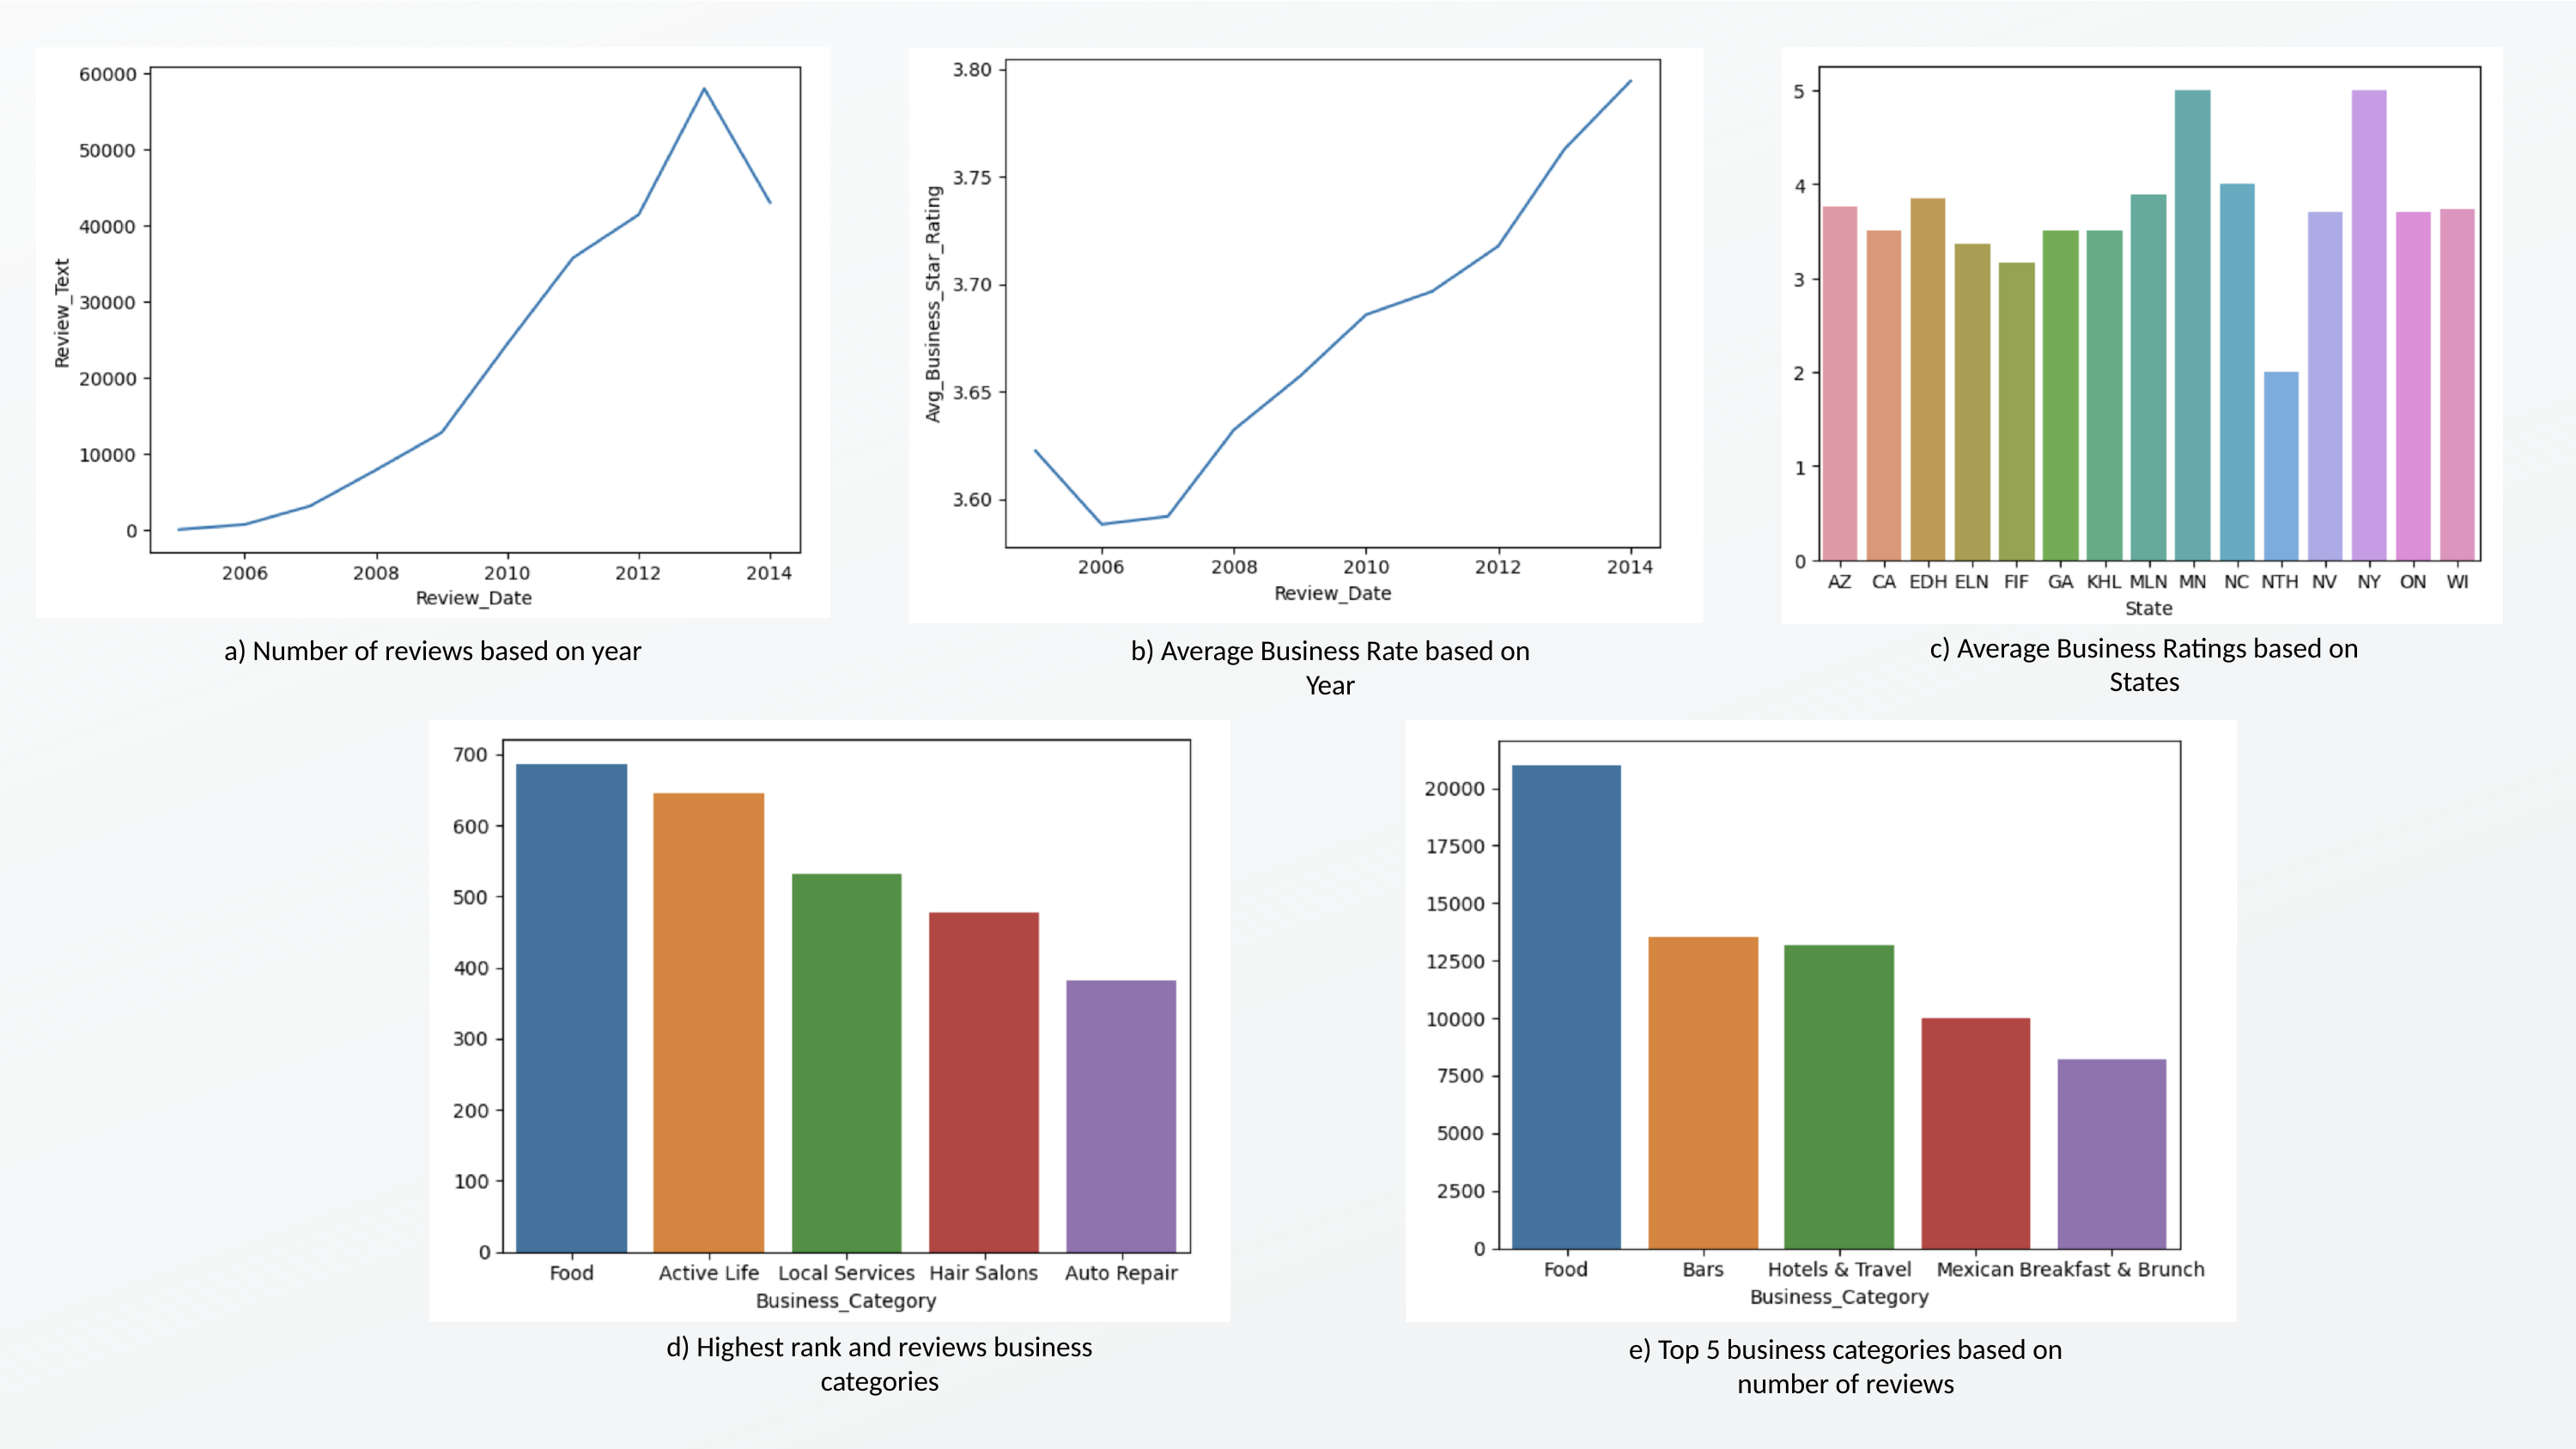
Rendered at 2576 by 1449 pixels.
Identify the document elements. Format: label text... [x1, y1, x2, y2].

picture [908, 48, 1704, 624]
text_box b) Average Business Rate based on Year [1095, 631, 1567, 707]
text_box e) Top 5 business categories based on number of reviews [1610, 1328, 2082, 1406]
picture [1782, 47, 2504, 624]
picture [429, 720, 1230, 1322]
text_box c) Average Business Ratings based on States [1909, 631, 2381, 704]
text_box a) Number of reviews based on year [197, 626, 670, 673]
picture [1406, 720, 2237, 1322]
text_box [0, 1, 2576, 1449]
text_box d) Highest rank and reviews business categories [644, 1328, 1116, 1404]
picture [36, 47, 830, 618]
